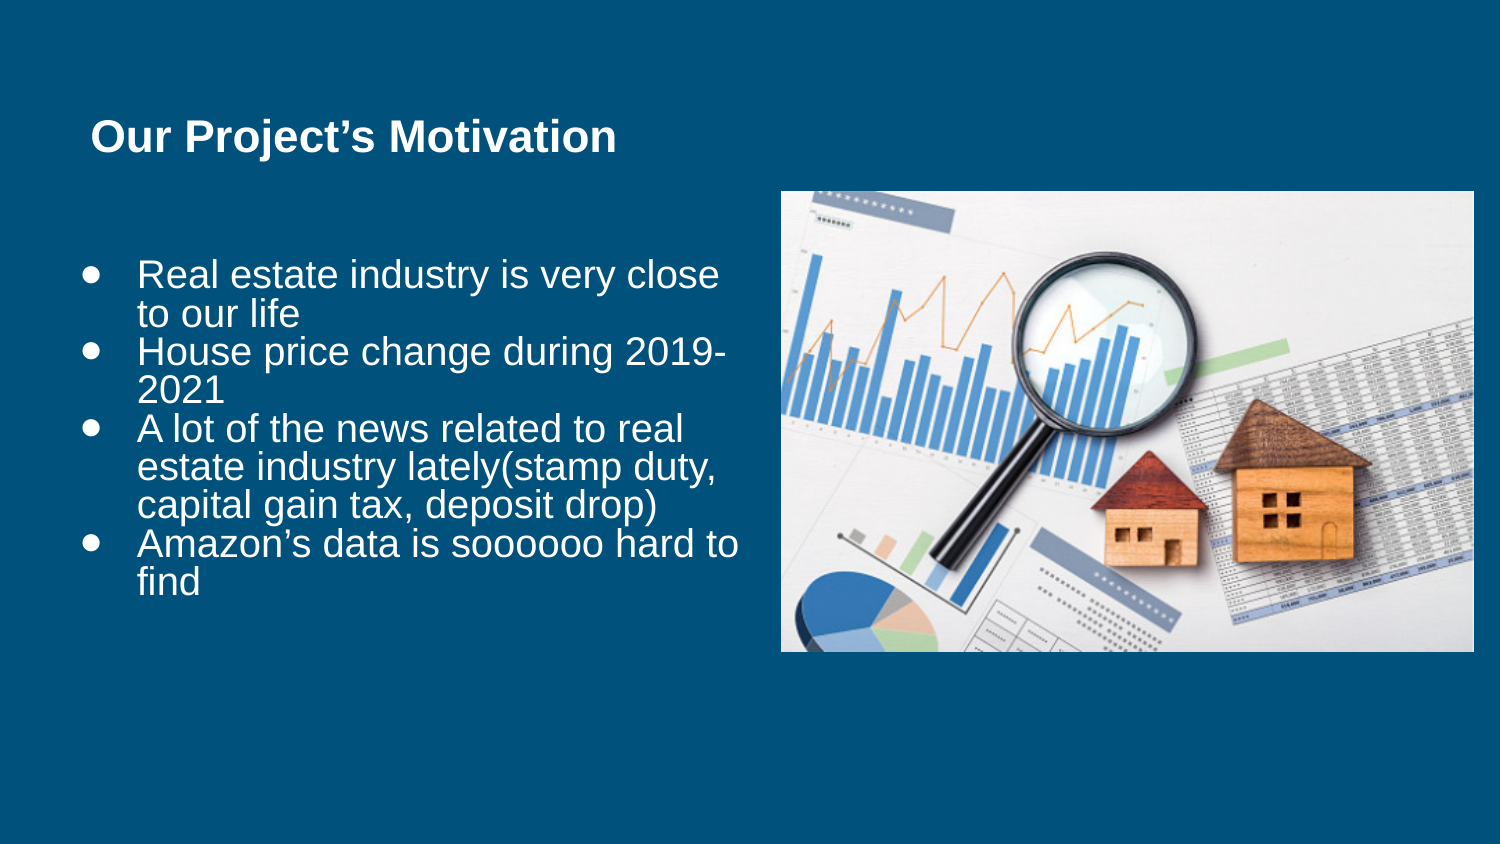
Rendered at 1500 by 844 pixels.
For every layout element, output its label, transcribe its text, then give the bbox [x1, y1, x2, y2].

text_box Our Project’s Motivation [75, 91, 873, 177]
list Real estate industry is very close to our life House price change during 2019-2021 A lot of the news related to real estate industry lately(stamp duty, capital gain tax, deposit drop) Amazon’s data is soooooo hard to find [46, 128, 756, 733]
picture [782, 192, 1473, 651]
